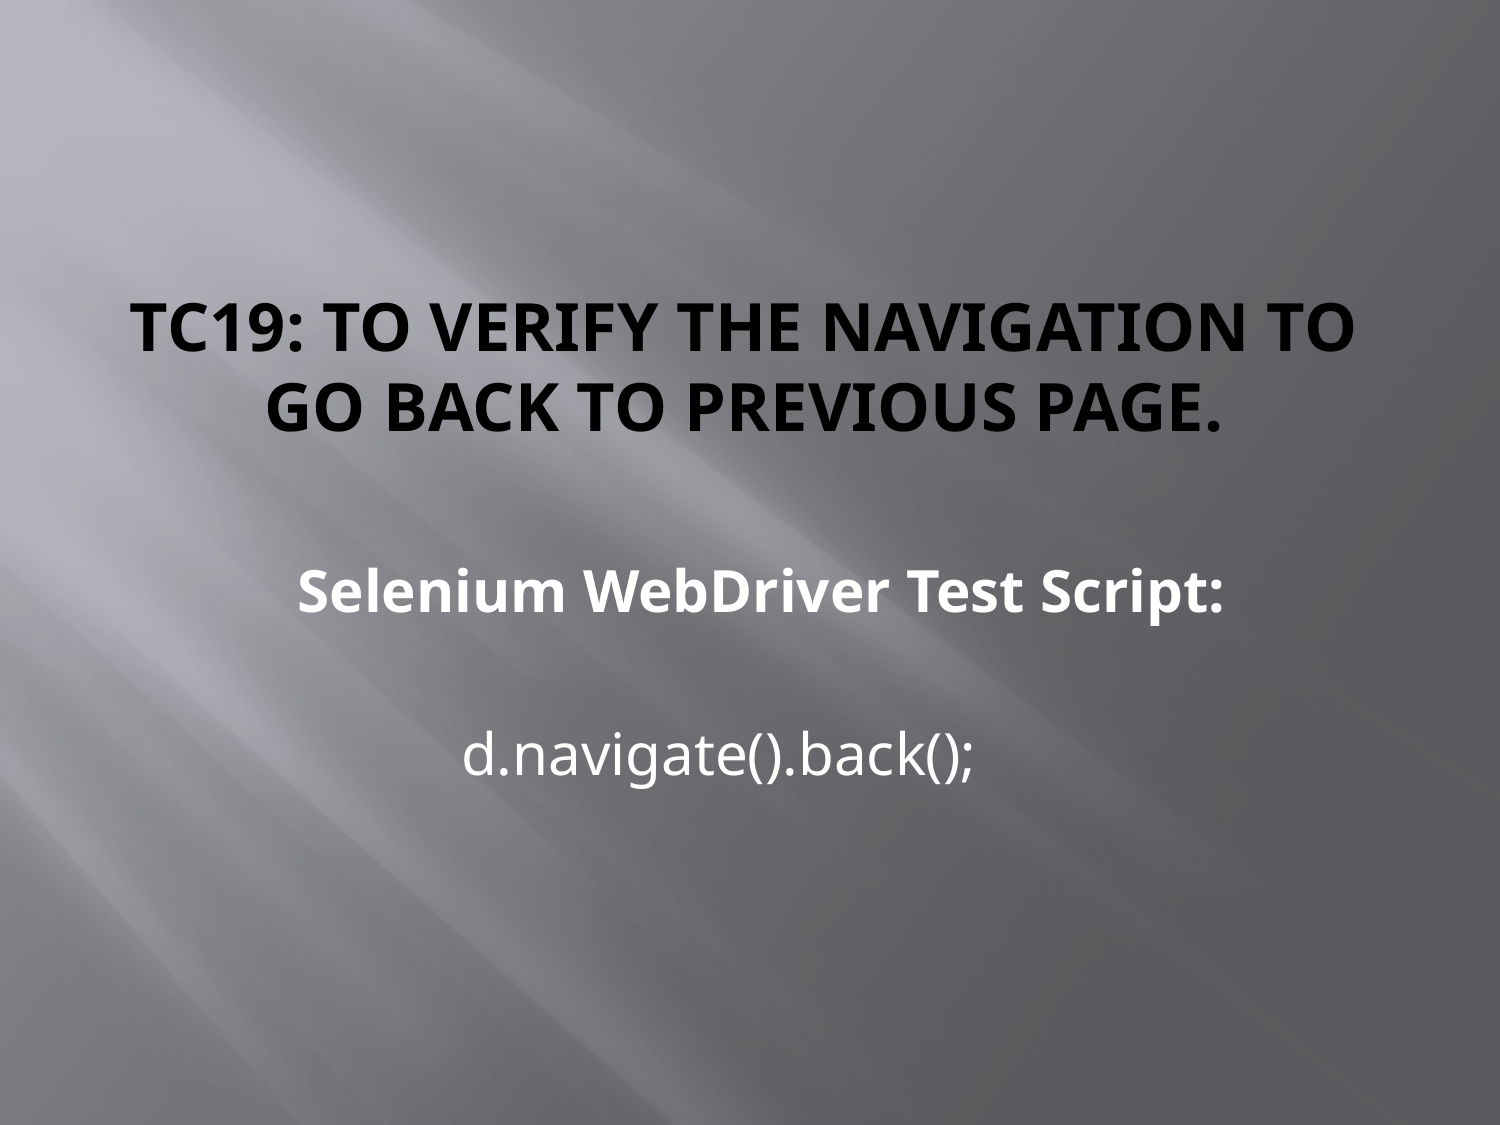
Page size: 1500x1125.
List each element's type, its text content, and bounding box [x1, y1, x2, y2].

subtitle Selenium WebDriver Test Script: d.navigate().back(); [225, 546, 1275, 834]
title TC19: To verify the navigation to go back to previous page. [69, 224, 1420, 525]
